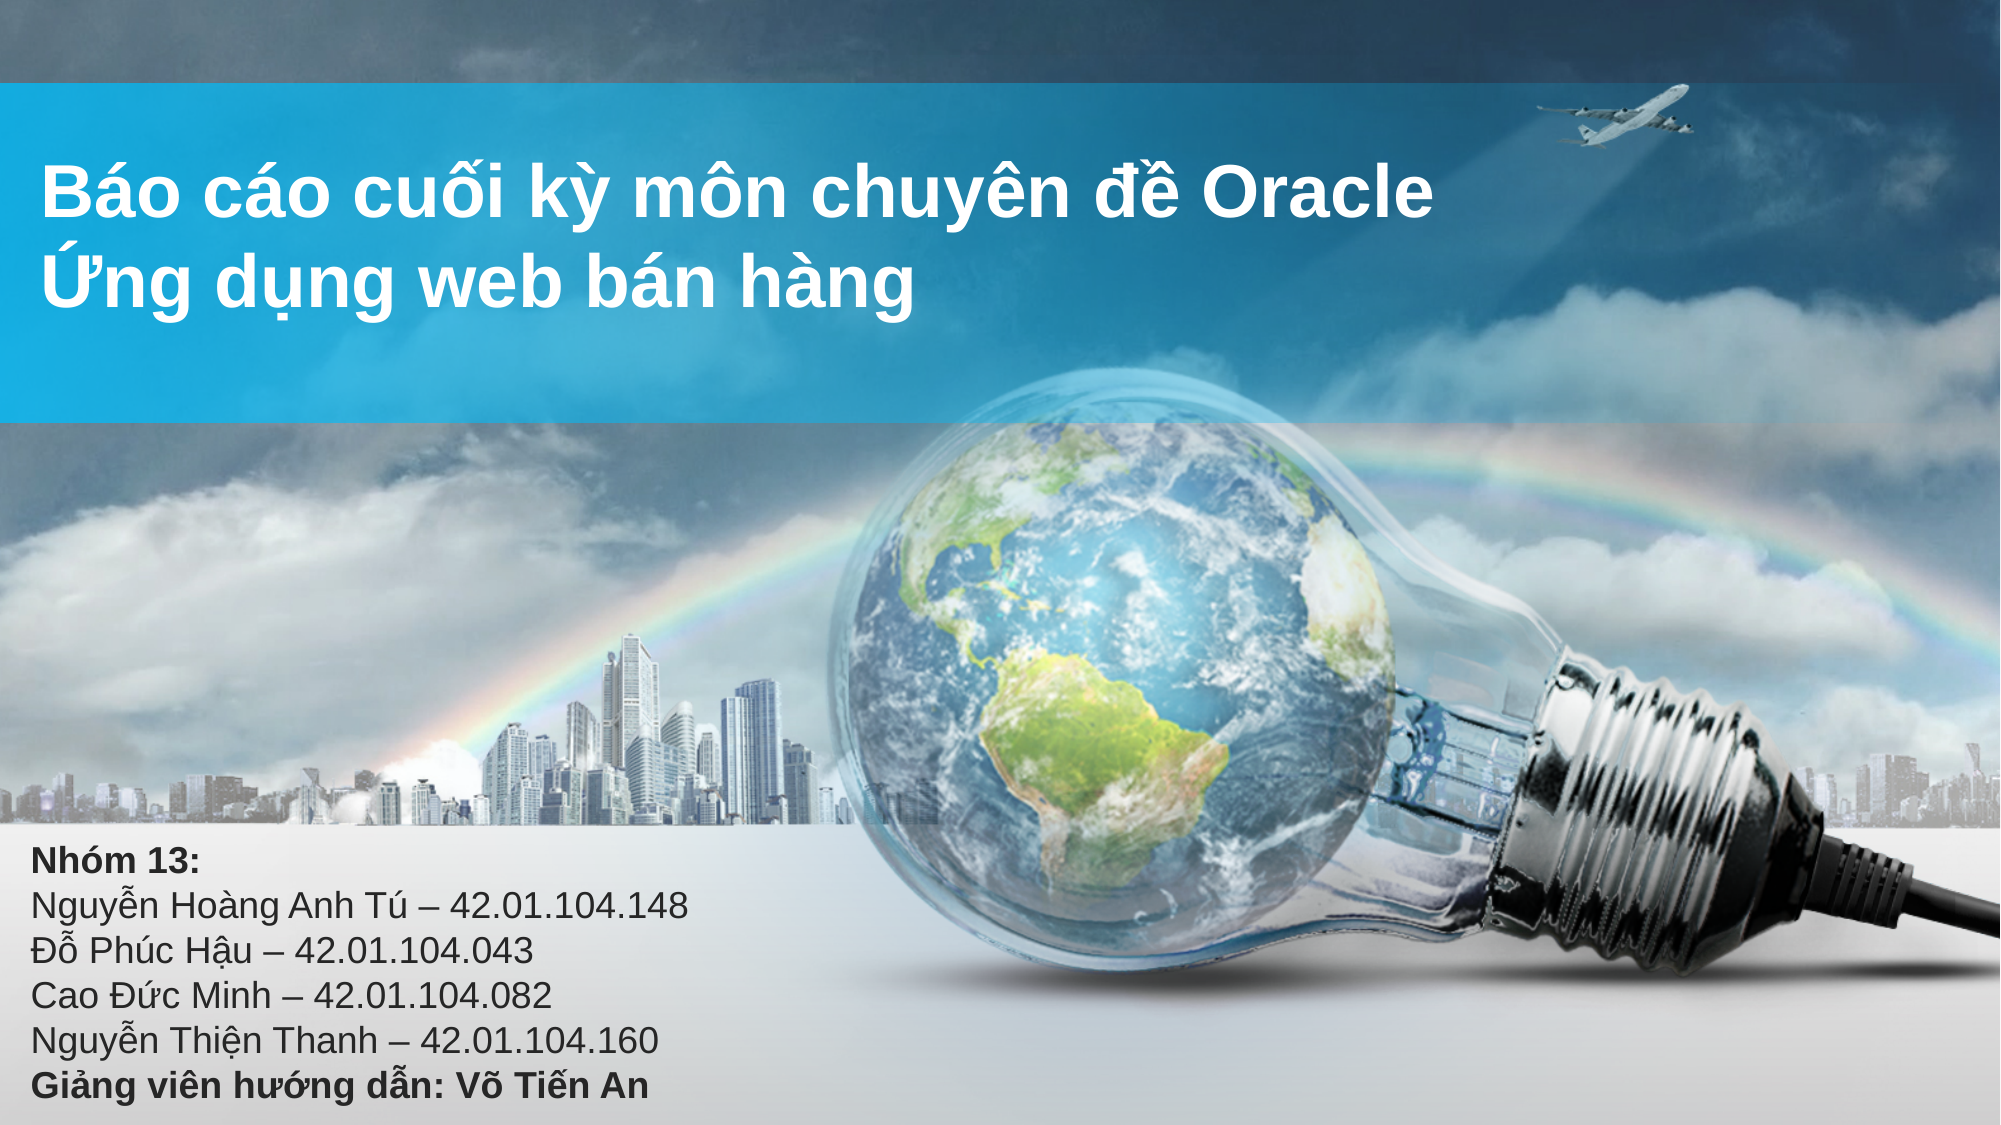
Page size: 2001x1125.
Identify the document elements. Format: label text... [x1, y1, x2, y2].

text_box Nhóm 13: Nguyễn Hoàng Anh Tú – 42.01.104.148 Đỗ Phúc Hậu – 42.01.104.043 Cao Đức Minh – 42.01.104.082 Nguyễn Thiện Thanh – 42.01.104.160 Giảng viên hướng dẫn: Võ Tiến An [15, 828, 289, 1125]
picture [0, 0, 2001, 1125]
text_box [0, 83, 289, 424]
text_box Báo cáo cuối kỳ môn chuyên đề Oracle Ứng dụng web bán hàng [25, 134, 289, 330]
